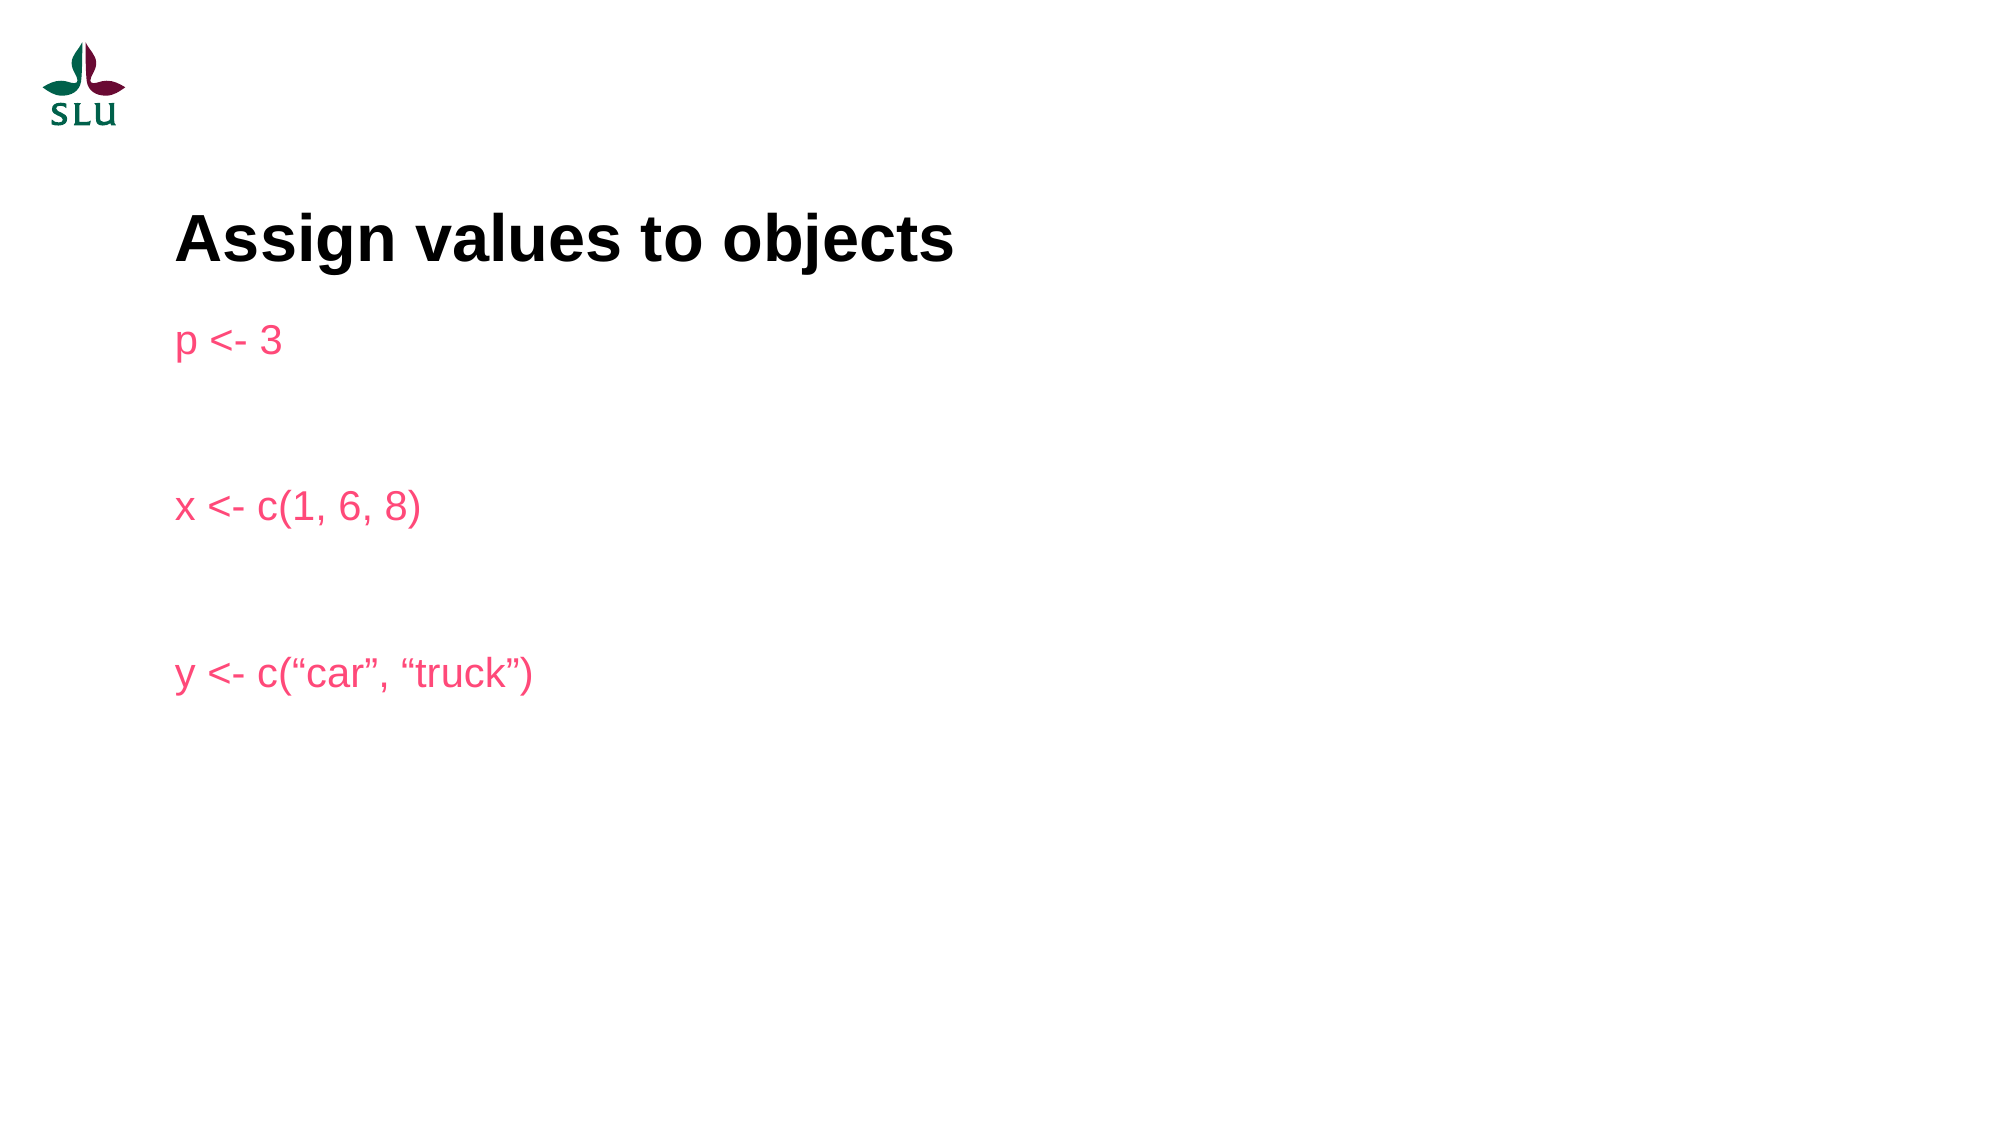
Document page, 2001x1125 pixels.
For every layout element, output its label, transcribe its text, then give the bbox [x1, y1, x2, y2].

list p <- 3 x <- c(1, 6, 8) y <- c(“car”, “truck”) [174, 299, 937, 988]
title Assign values to objects [174, 87, 1751, 275]
